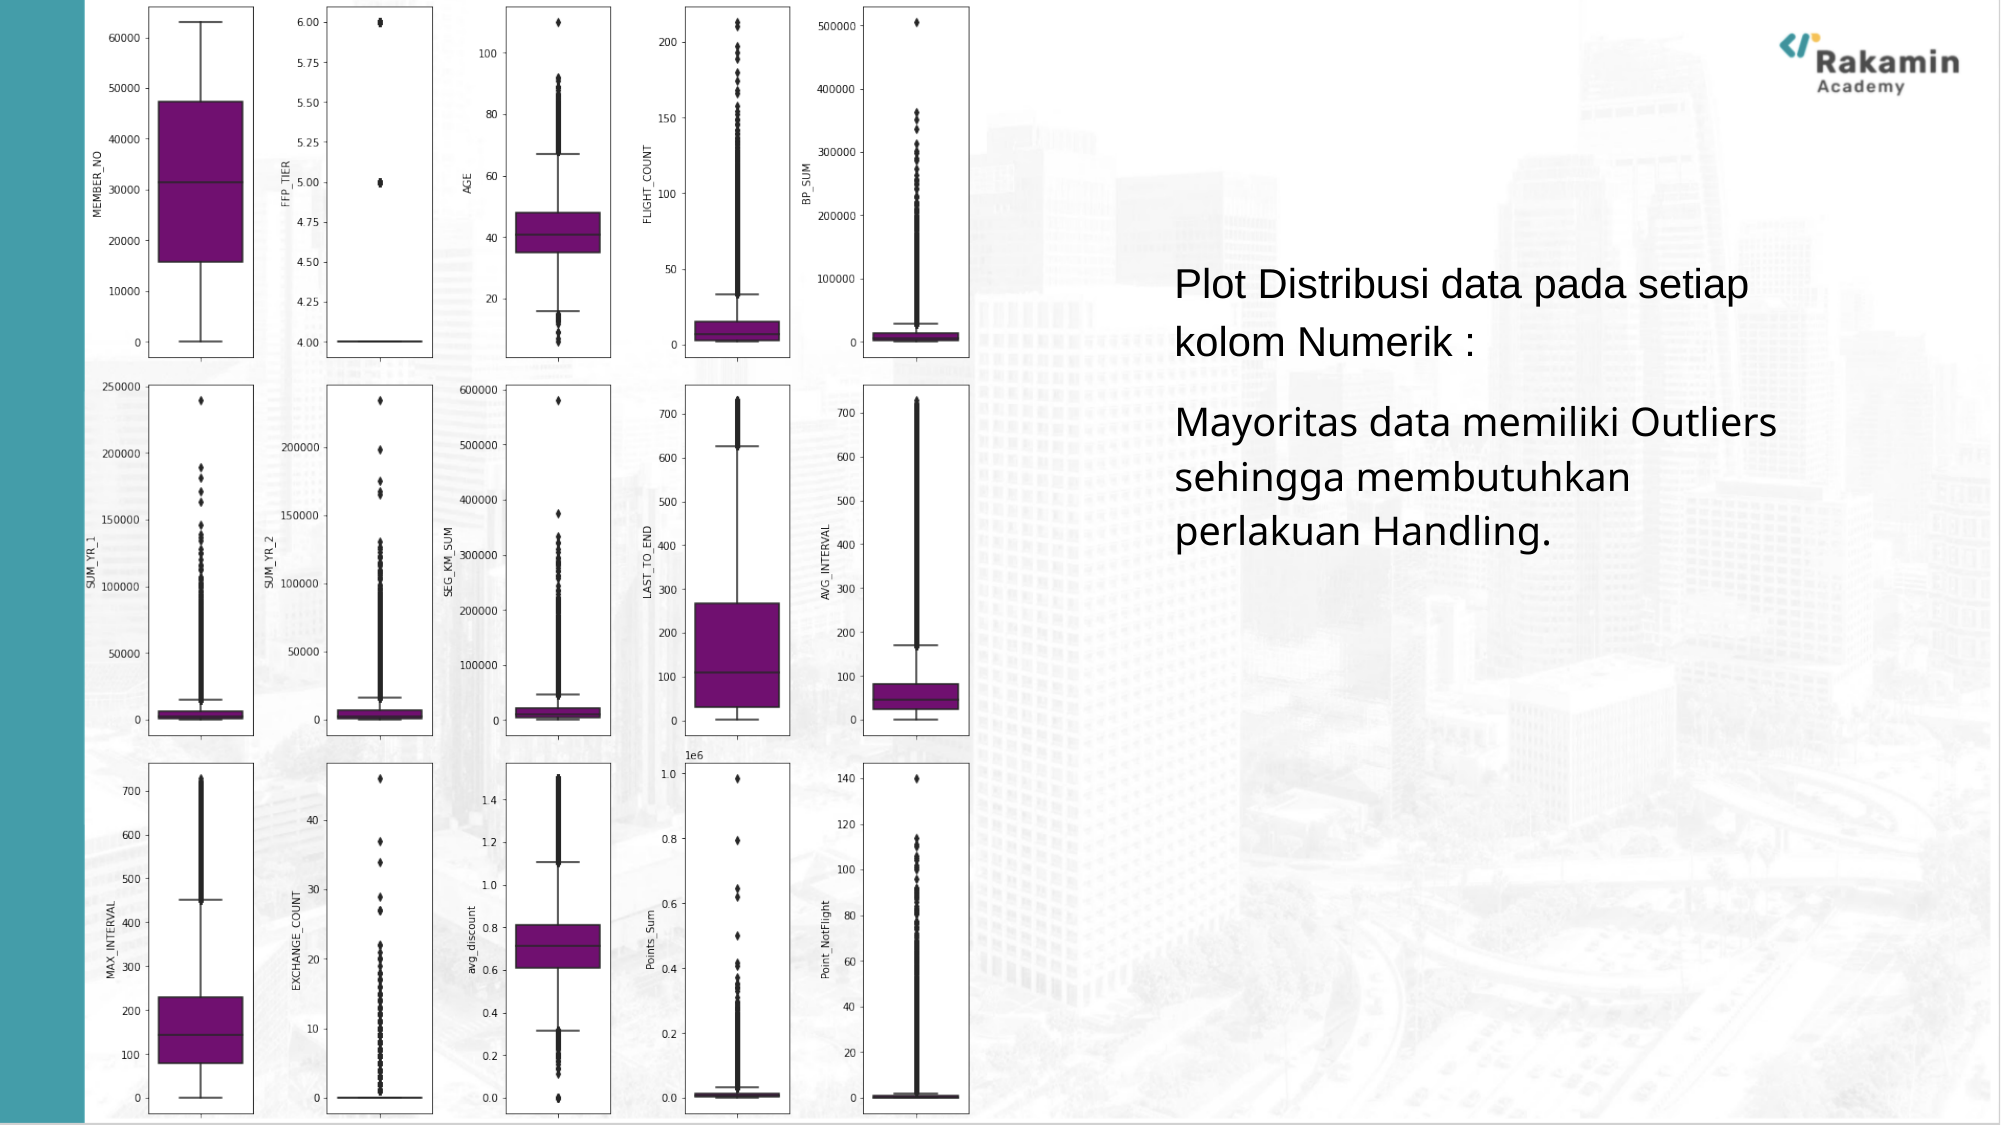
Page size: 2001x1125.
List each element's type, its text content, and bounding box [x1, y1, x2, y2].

picture [0, 0, 2001, 1125]
list Plot Distribusi data pada setiap kolom Numerik : Mayoritas data memiliki Outliers sehingga membutuhkan perlakuan Handling. [1154, 229, 1805, 1029]
